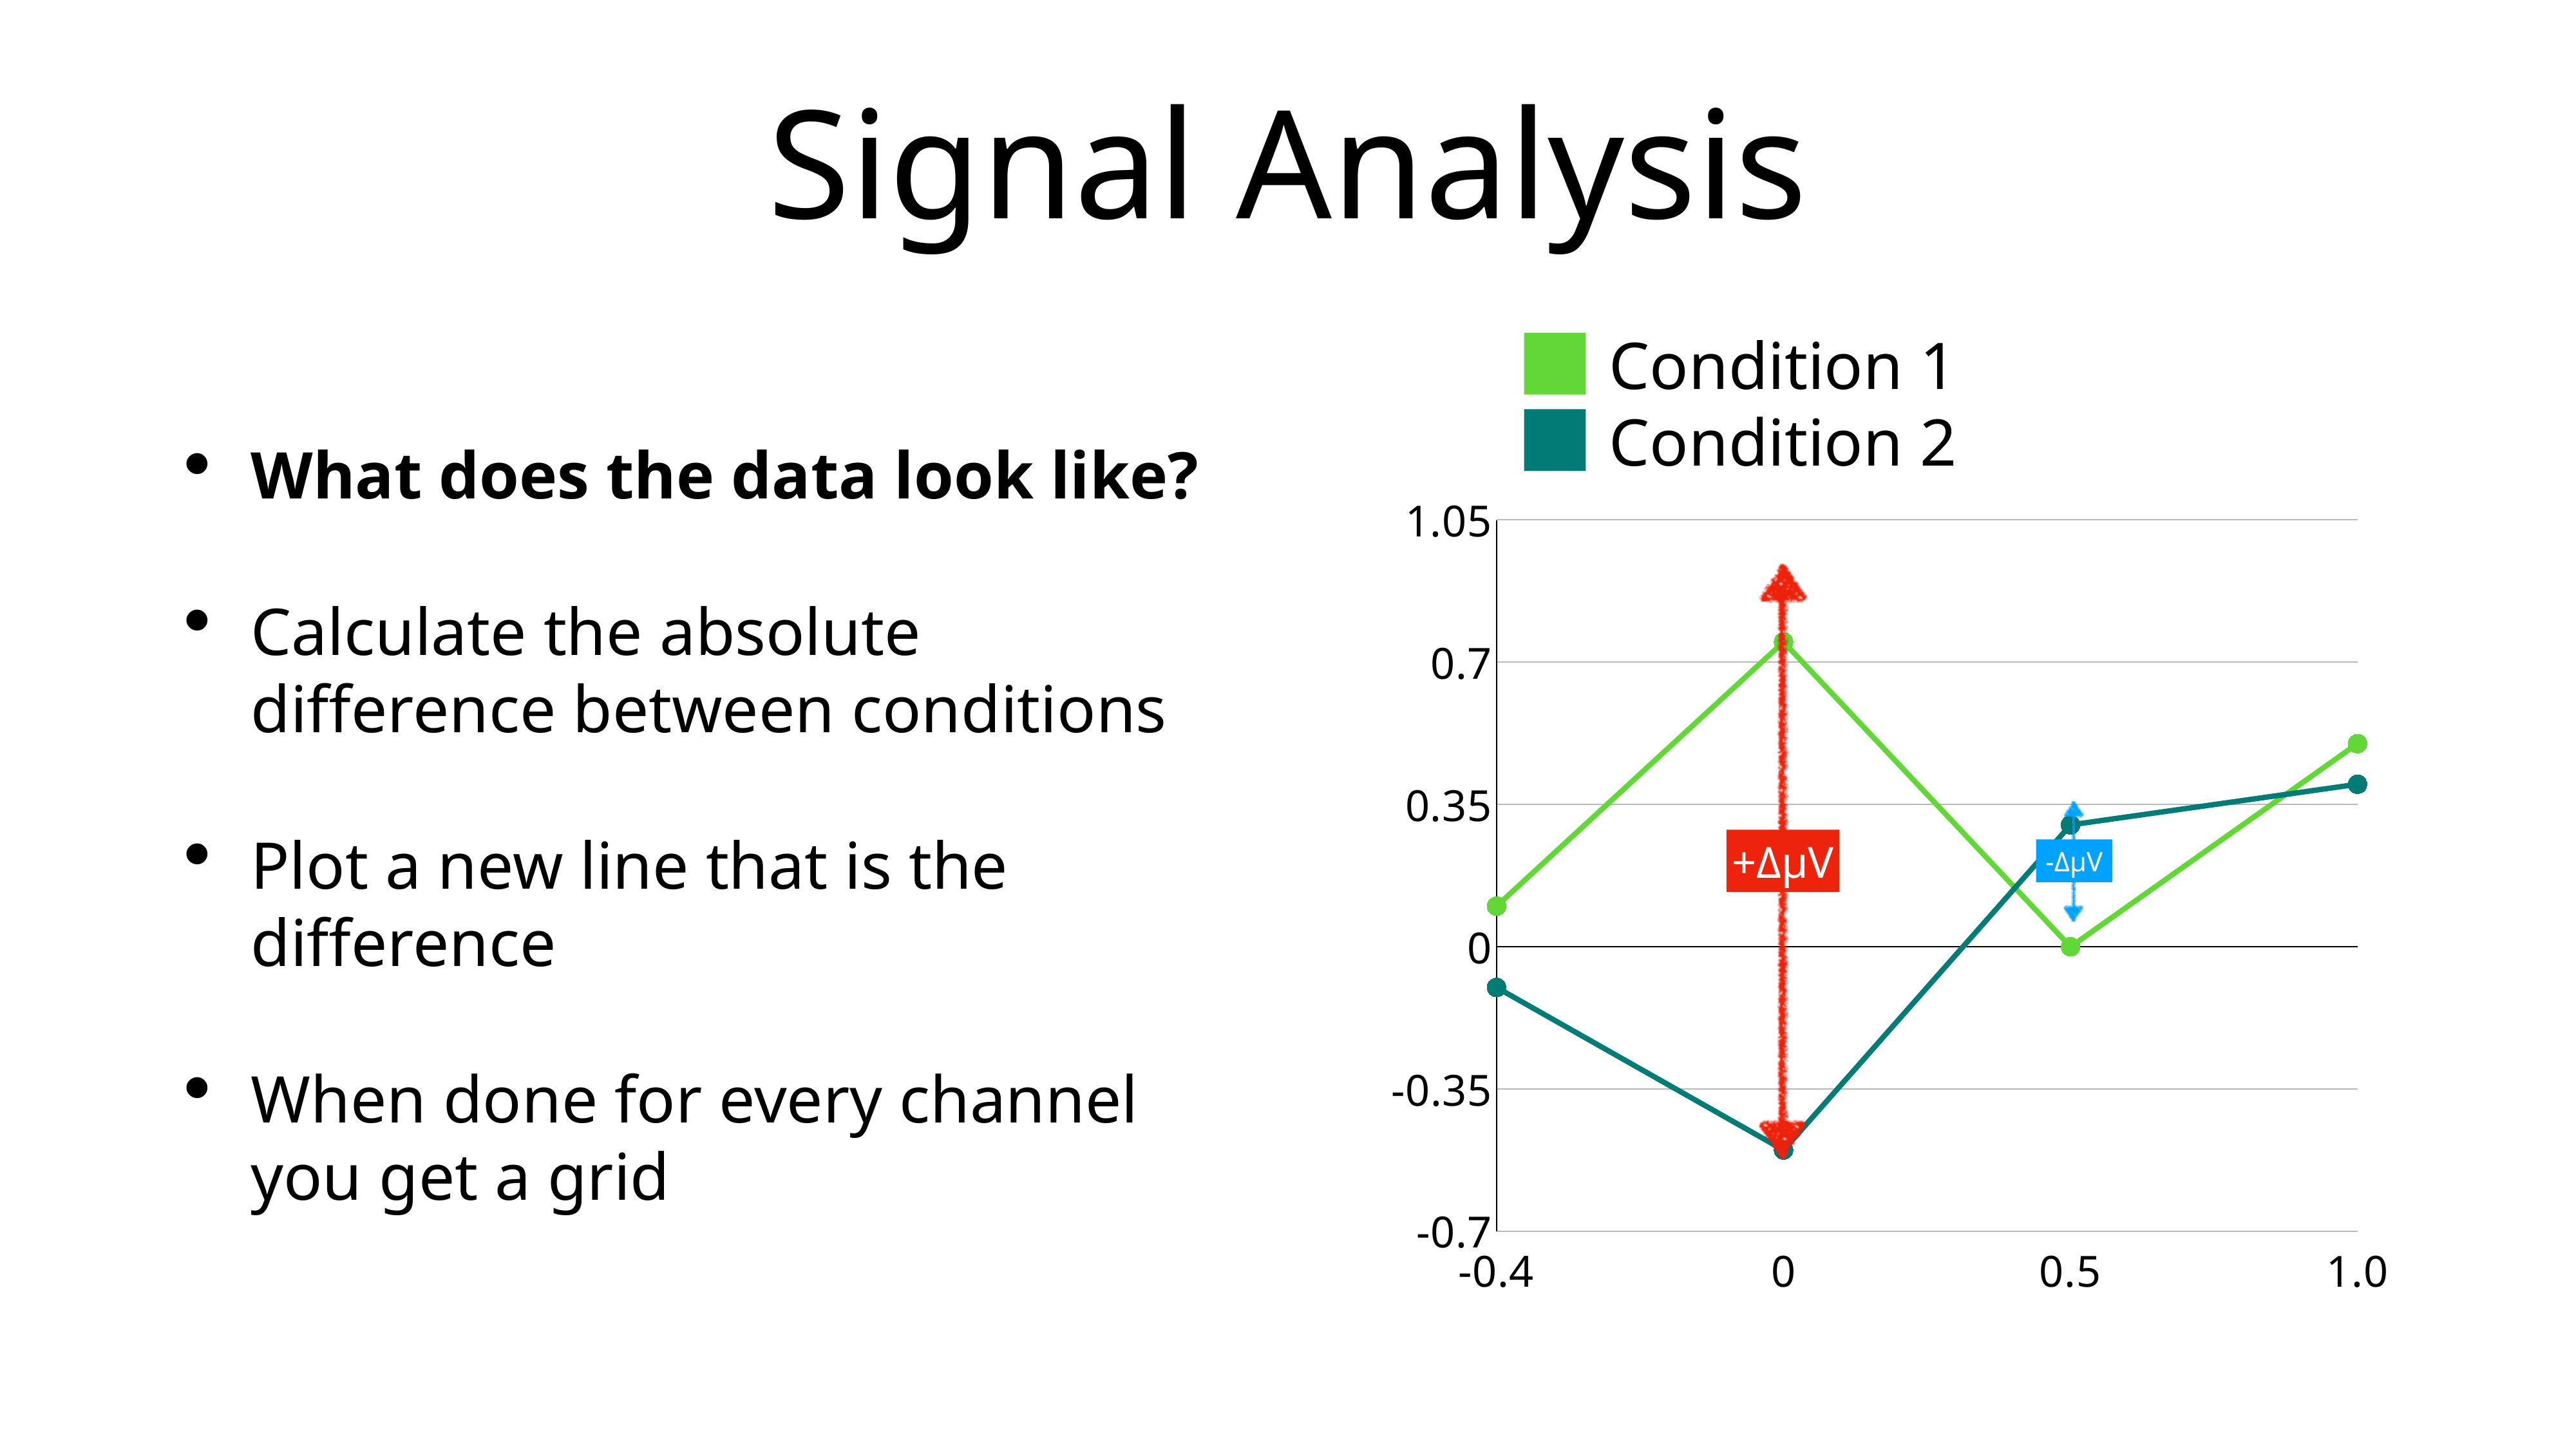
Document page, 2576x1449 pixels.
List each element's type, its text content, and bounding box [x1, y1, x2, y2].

picture [1479, 836, 2137, 886]
text_box Condition 1 [1604, 319, 1963, 396]
text_box [1524, 409, 1586, 469]
chart [1386, 469, 2389, 1315]
text_box Condition 2 [1604, 396, 1963, 469]
title Signal Analysis [178, 37, 2398, 279]
text_box [1524, 332, 1586, 395]
list What does the data look like? Calculate the absolute difference between conditions Plot a new line that is the difference When done for every channel you get a grid [178, 332, 1210, 1316]
